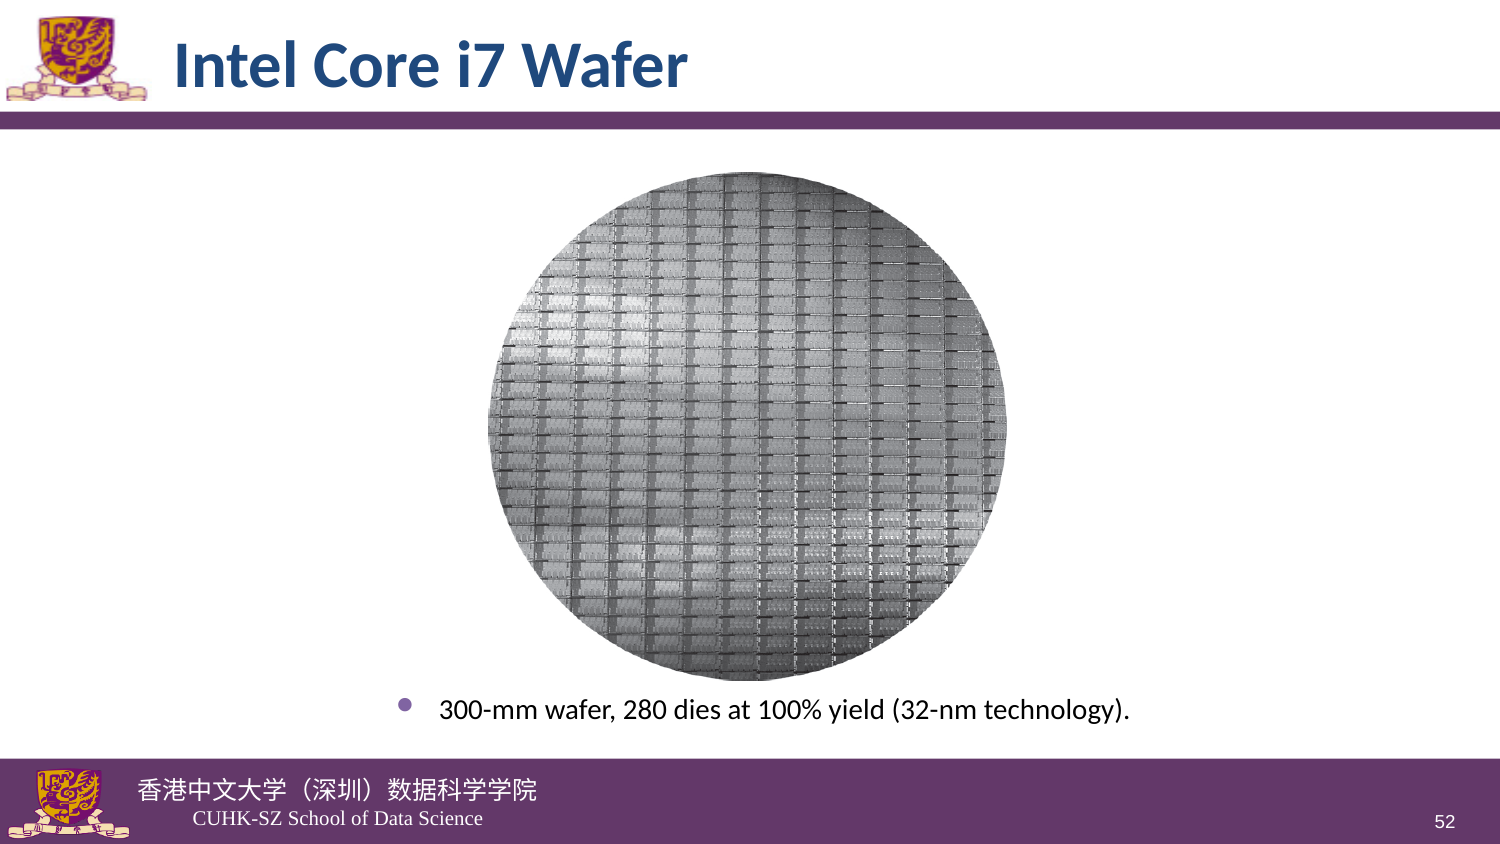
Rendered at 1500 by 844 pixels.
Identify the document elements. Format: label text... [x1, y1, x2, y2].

picture [7, 768, 130, 839]
slide_number 52 [1120, 802, 1471, 844]
picture [5, 15, 152, 101]
picture [467, 158, 1033, 691]
list 300-mm wafer, 280 dies at 100% yield (32-nm technology). [381, 682, 1201, 742]
title Intel Core i7 Wafer [158, 17, 1424, 104]
